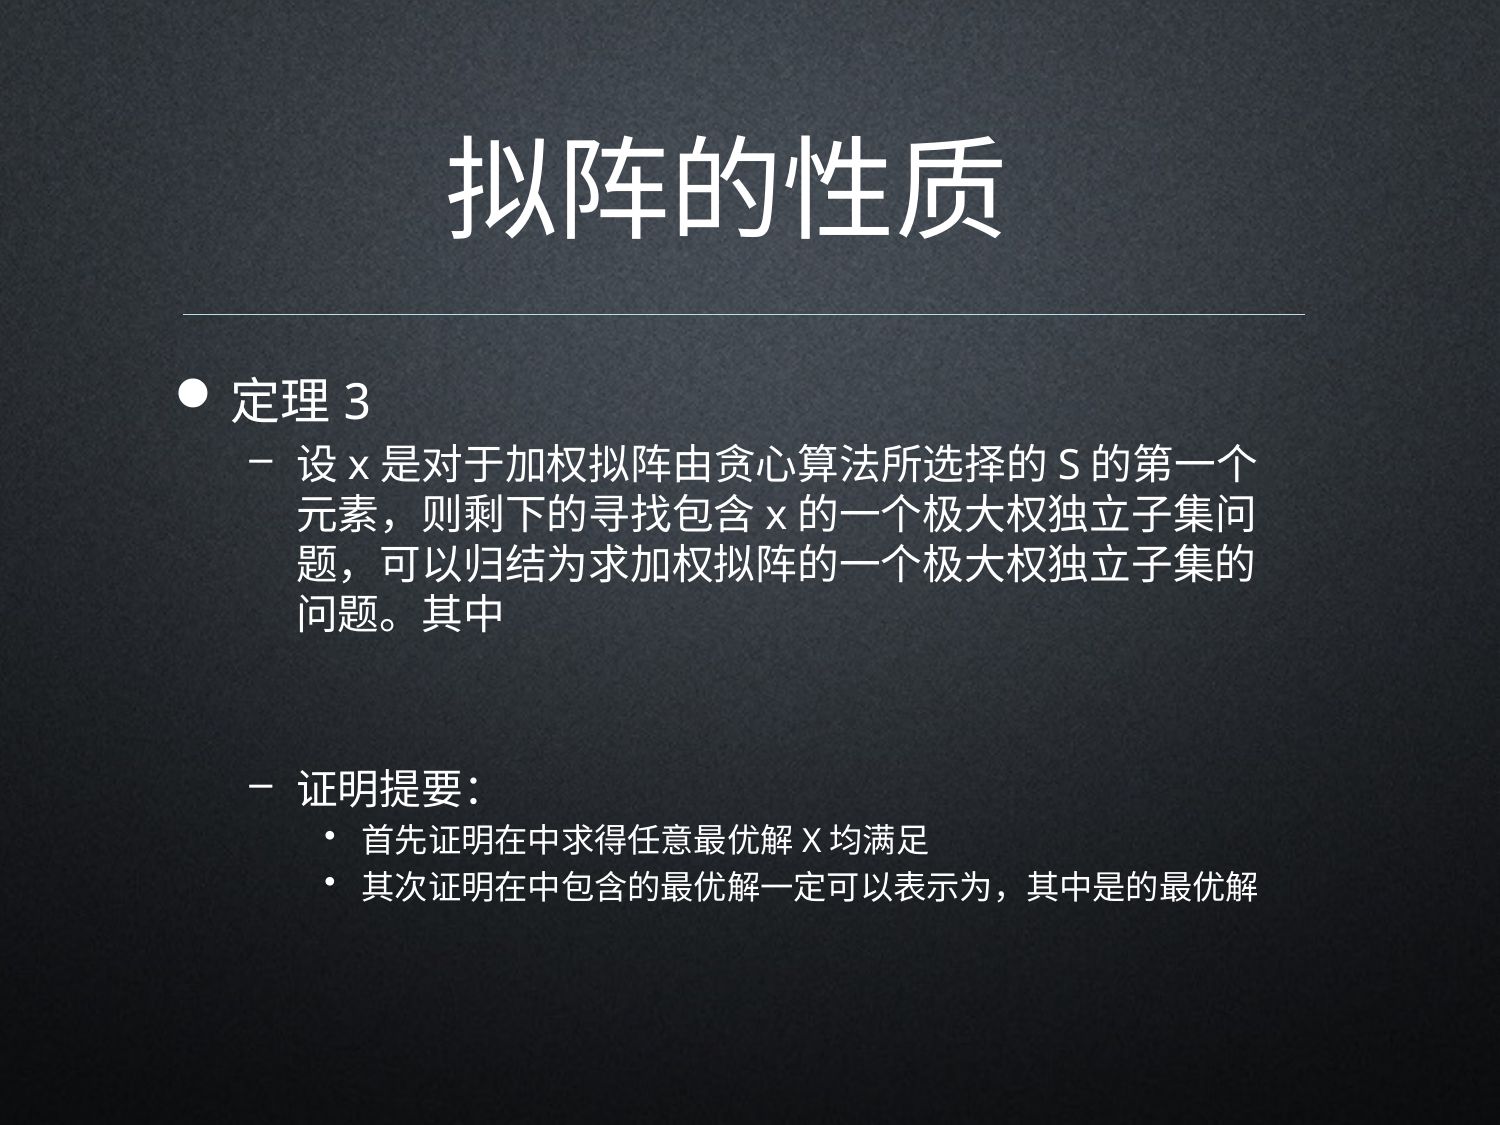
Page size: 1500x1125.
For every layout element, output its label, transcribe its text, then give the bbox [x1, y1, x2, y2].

title 拟阵的性质 [0, 91, 1489, 279]
picture [0, 0, 1500, 1125]
